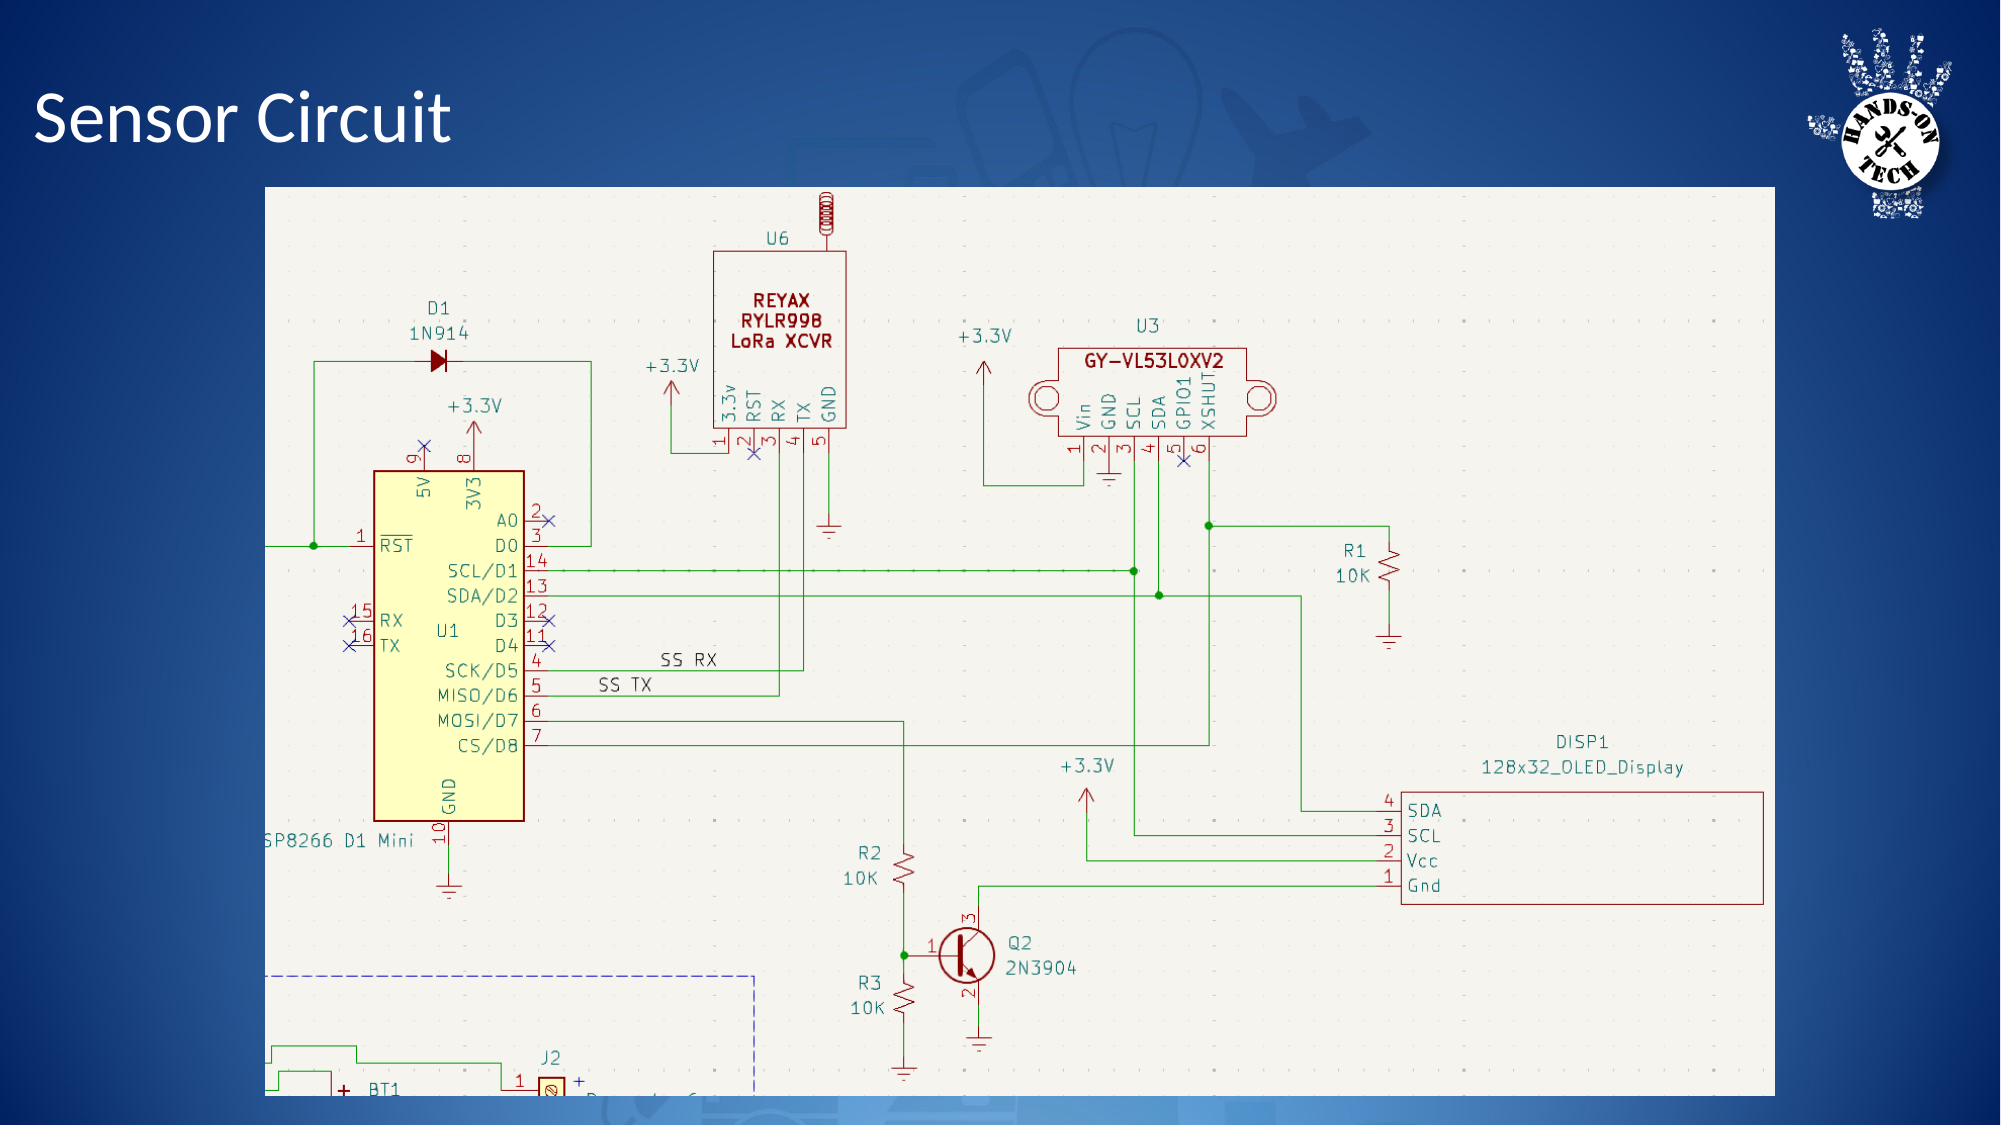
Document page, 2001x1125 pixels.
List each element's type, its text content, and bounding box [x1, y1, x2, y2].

picture [0, 0, 2001, 1125]
title Sensor Circuit [33, 3, 1674, 222]
